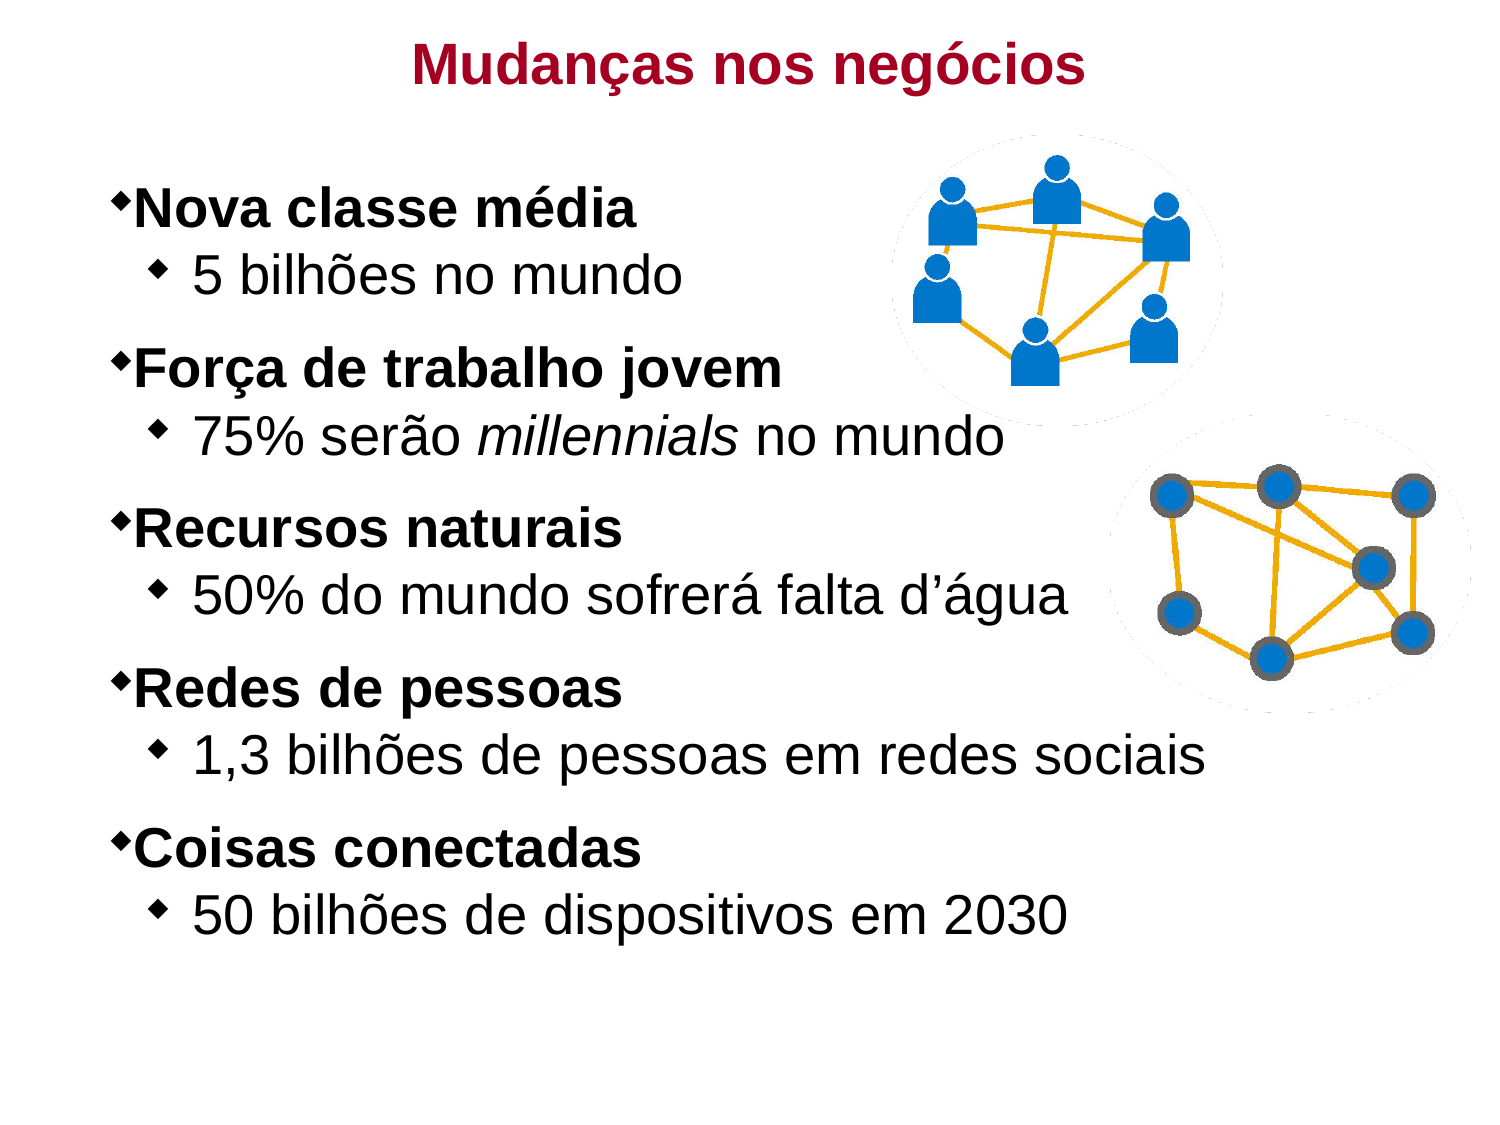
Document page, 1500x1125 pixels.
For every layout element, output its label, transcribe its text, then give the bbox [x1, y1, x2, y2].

text_box Nova classe média 5 bilhões no mundo Força de trabalho jovem 75% serão millennials no mundo Recursos naturais 50% do mundo sofrerá falta d’água Redes de pessoas 1,3 bilhões de pessoas em redes sociais Coisas conectadas 50 bilhões de dispositivos em 2030 [55, 163, 1444, 954]
picture [891, 134, 1471, 713]
text_box Mudanças nos negócios [396, 19, 1104, 105]
